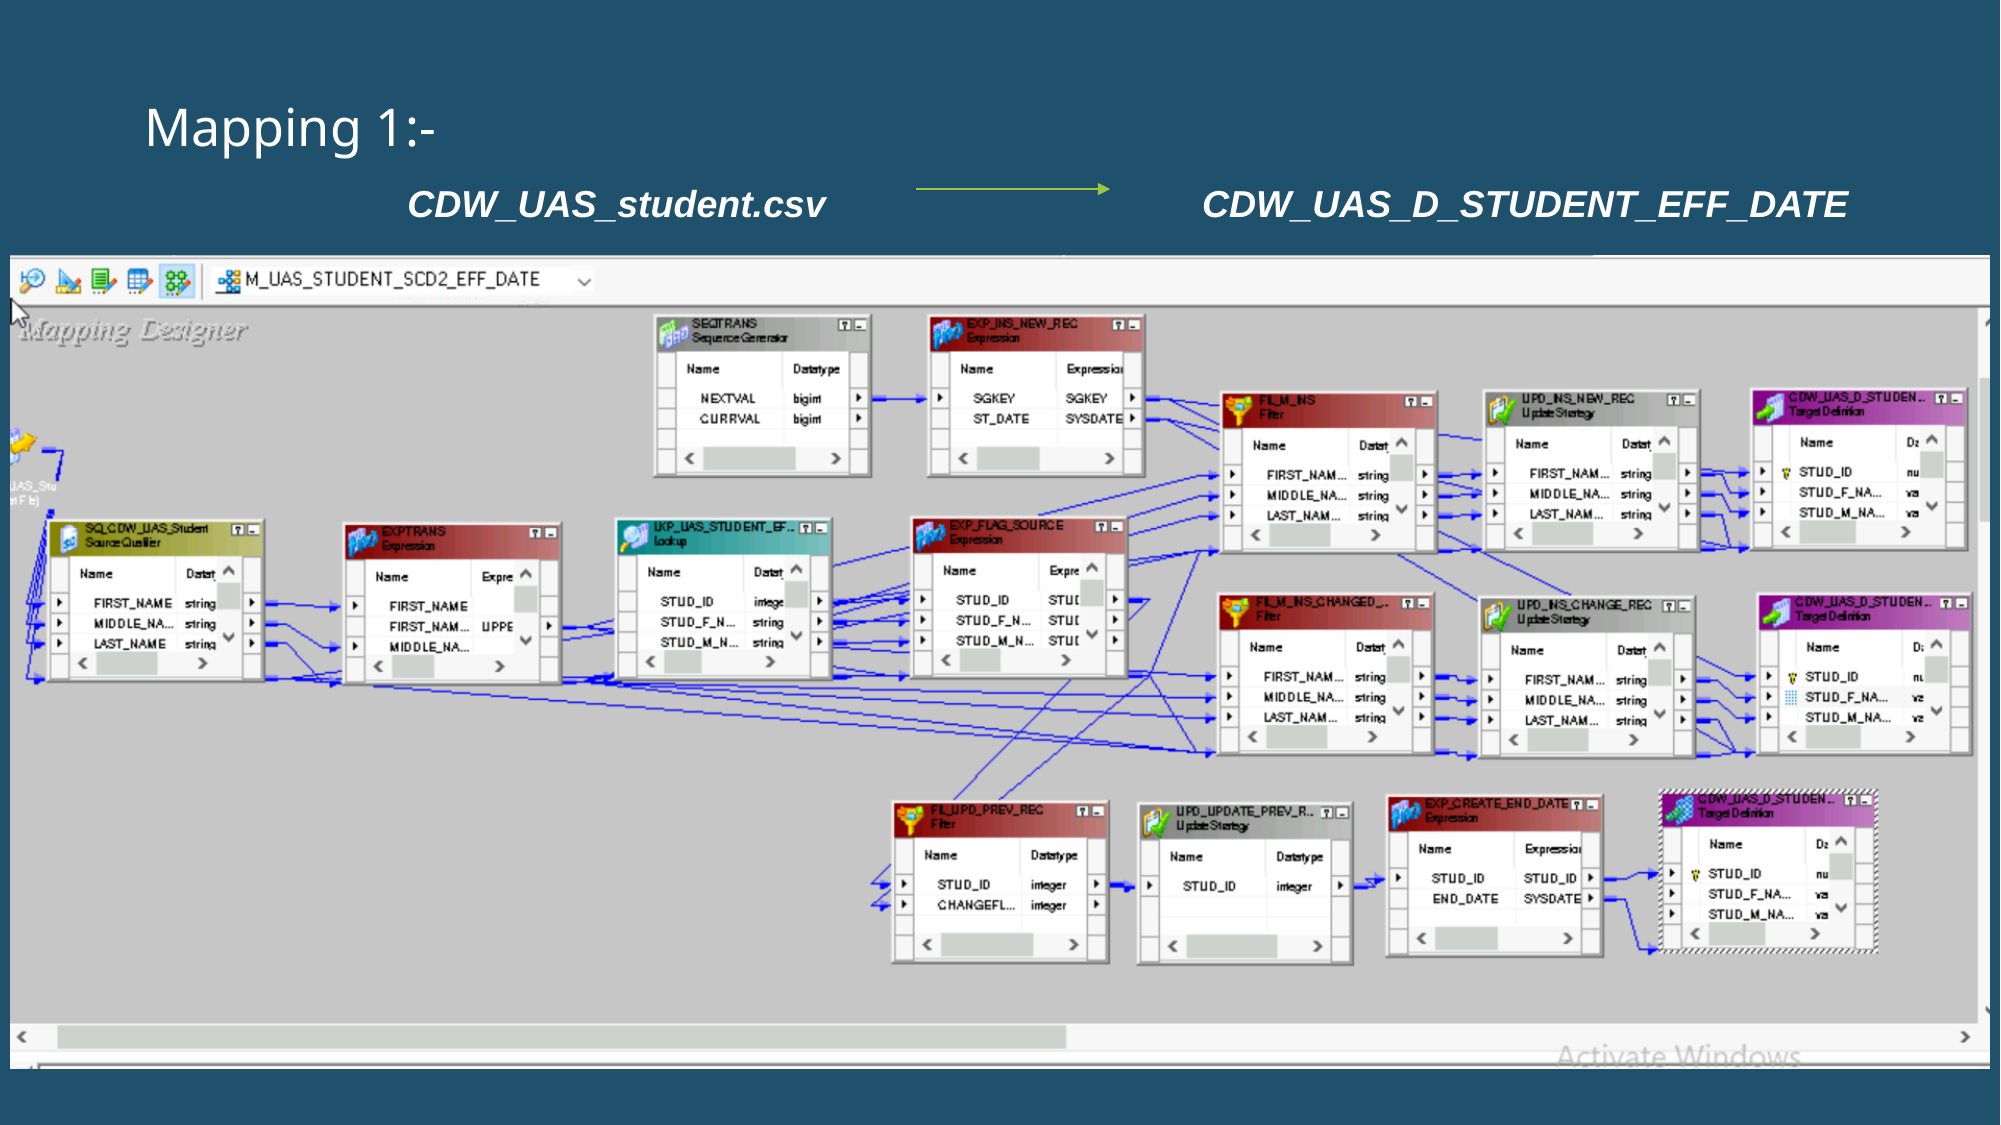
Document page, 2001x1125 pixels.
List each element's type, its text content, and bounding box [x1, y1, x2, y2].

text_box Mapping 1:- CDW_UAS_student.csv CDW_UAS_D_STUDENT_EFF_DATE [129, 56, 1971, 254]
picture [10, 254, 1990, 1070]
